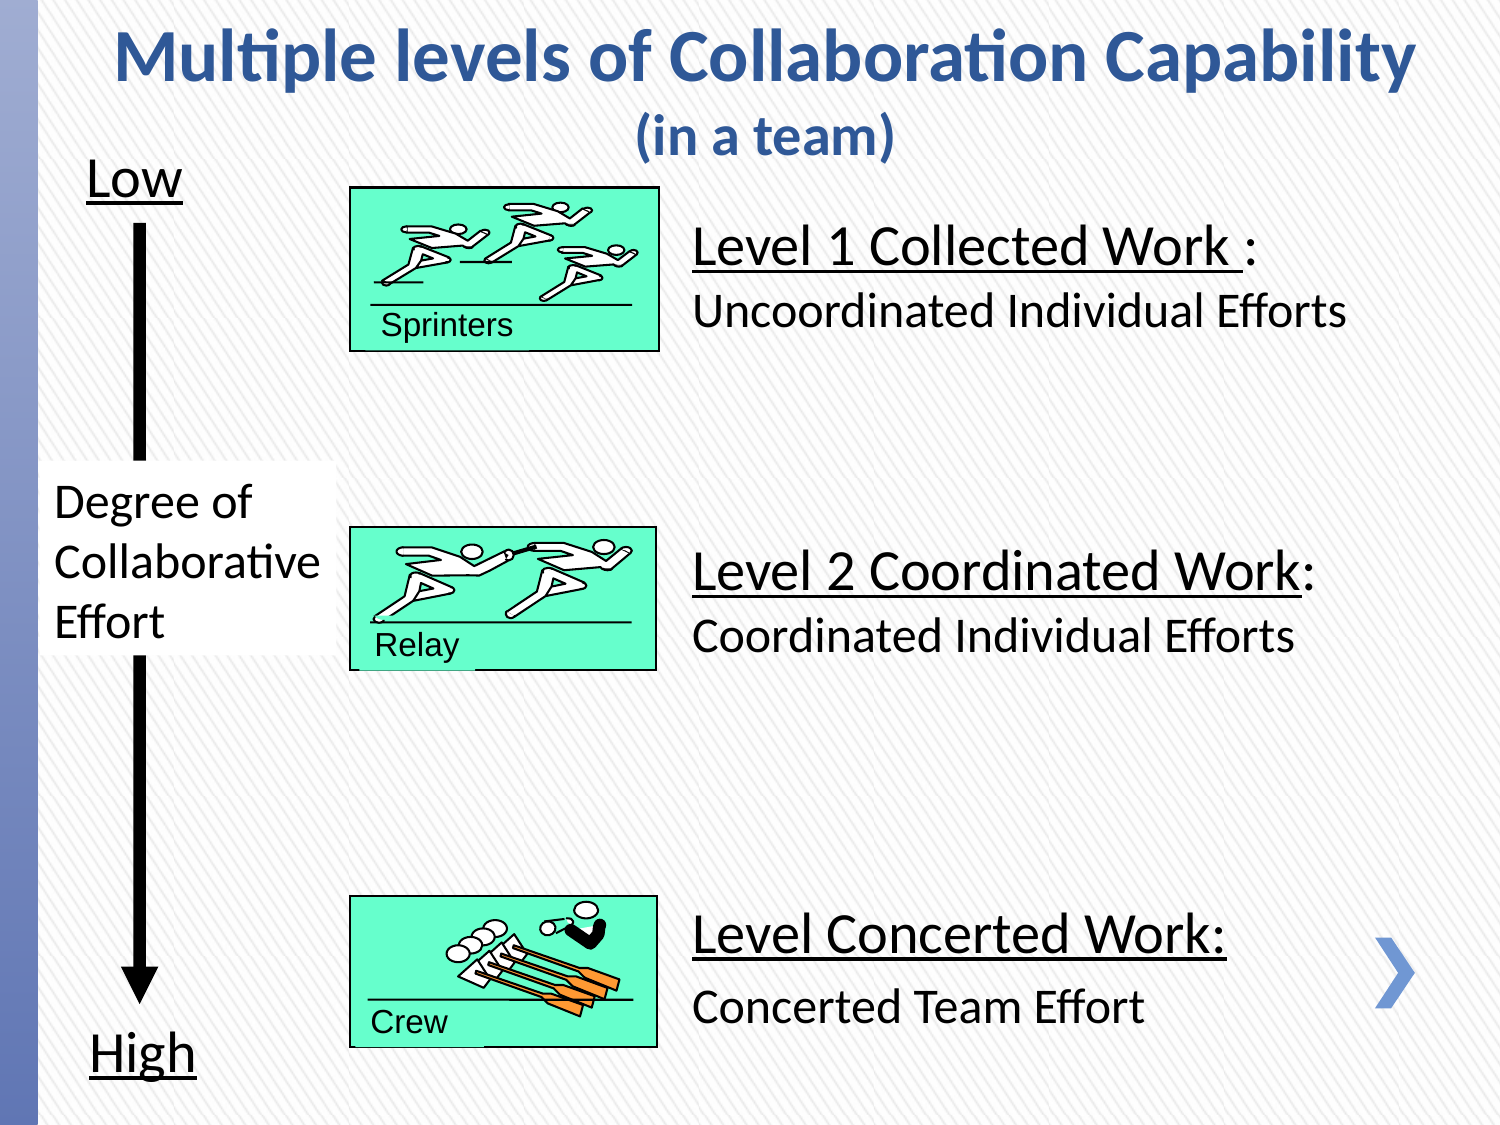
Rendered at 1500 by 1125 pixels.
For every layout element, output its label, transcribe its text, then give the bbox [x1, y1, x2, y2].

text_box Level 1 Collected Work : Uncoordinated Individual Efforts [677, 200, 1500, 346]
title Multiple levels of Collaboration Capability (in a team) [31, 5, 1500, 175]
text_box Level Concerted Work: Concerted Team Effort [677, 887, 1423, 1043]
text_box High [74, 1006, 212, 1092]
text_box [133, 656, 146, 1005]
text_box Degree of Collaborative Effort [39, 460, 337, 656]
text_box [349, 187, 660, 351]
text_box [349, 526, 656, 671]
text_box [349, 895, 658, 1048]
text_box Low [71, 175, 198, 217]
text_box Level 2 Coordinated Work: Coordinated Individual Efforts [677, 525, 1500, 671]
